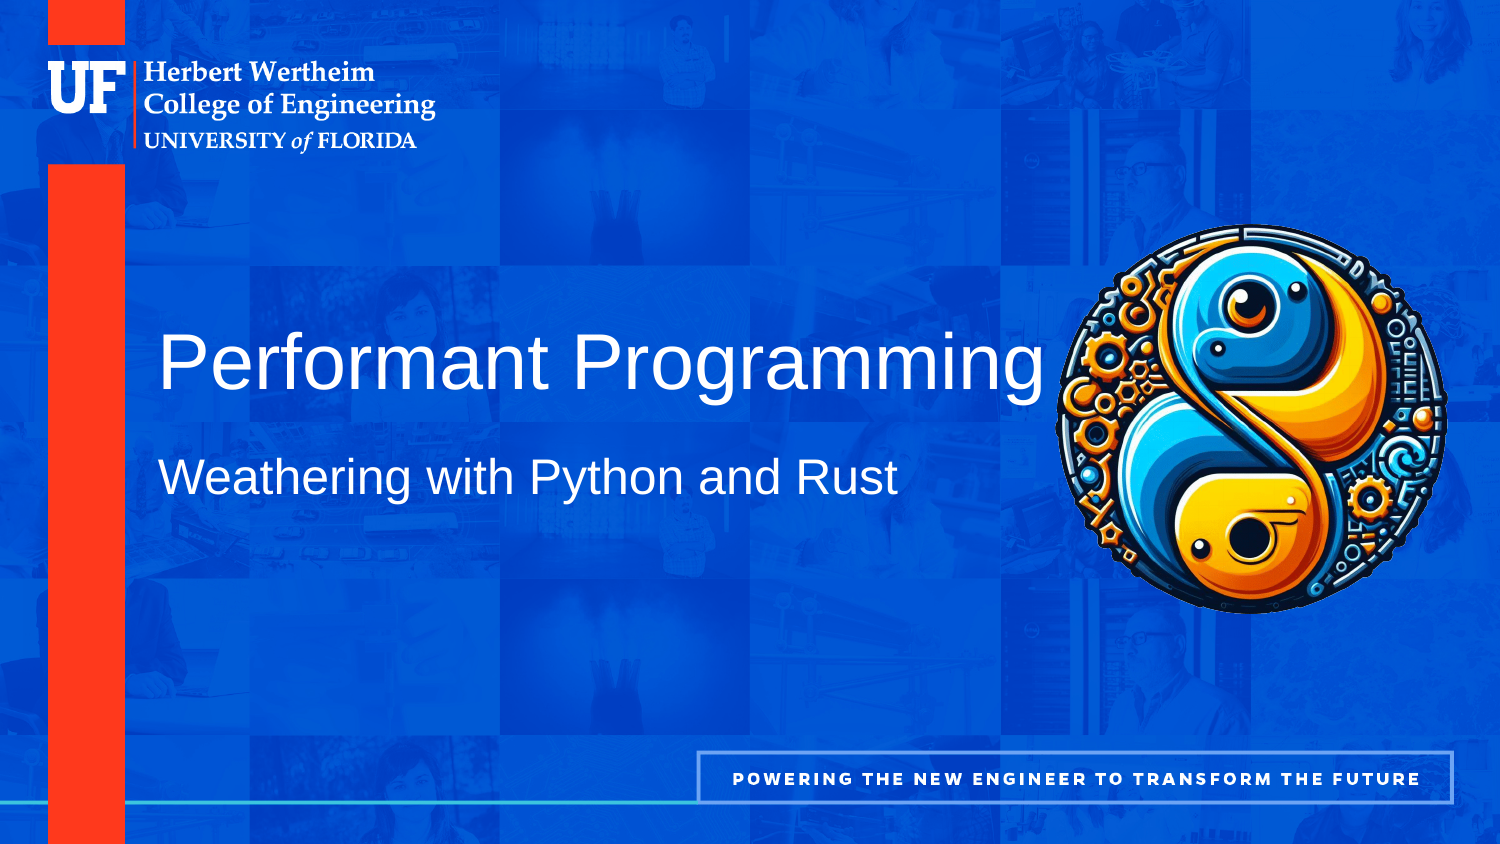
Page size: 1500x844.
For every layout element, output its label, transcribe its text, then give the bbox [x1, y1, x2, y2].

picture [0, 0, 1500, 844]
list Weathering with Python and Rust [142, 436, 990, 545]
title Performant Programming [142, 321, 990, 436]
